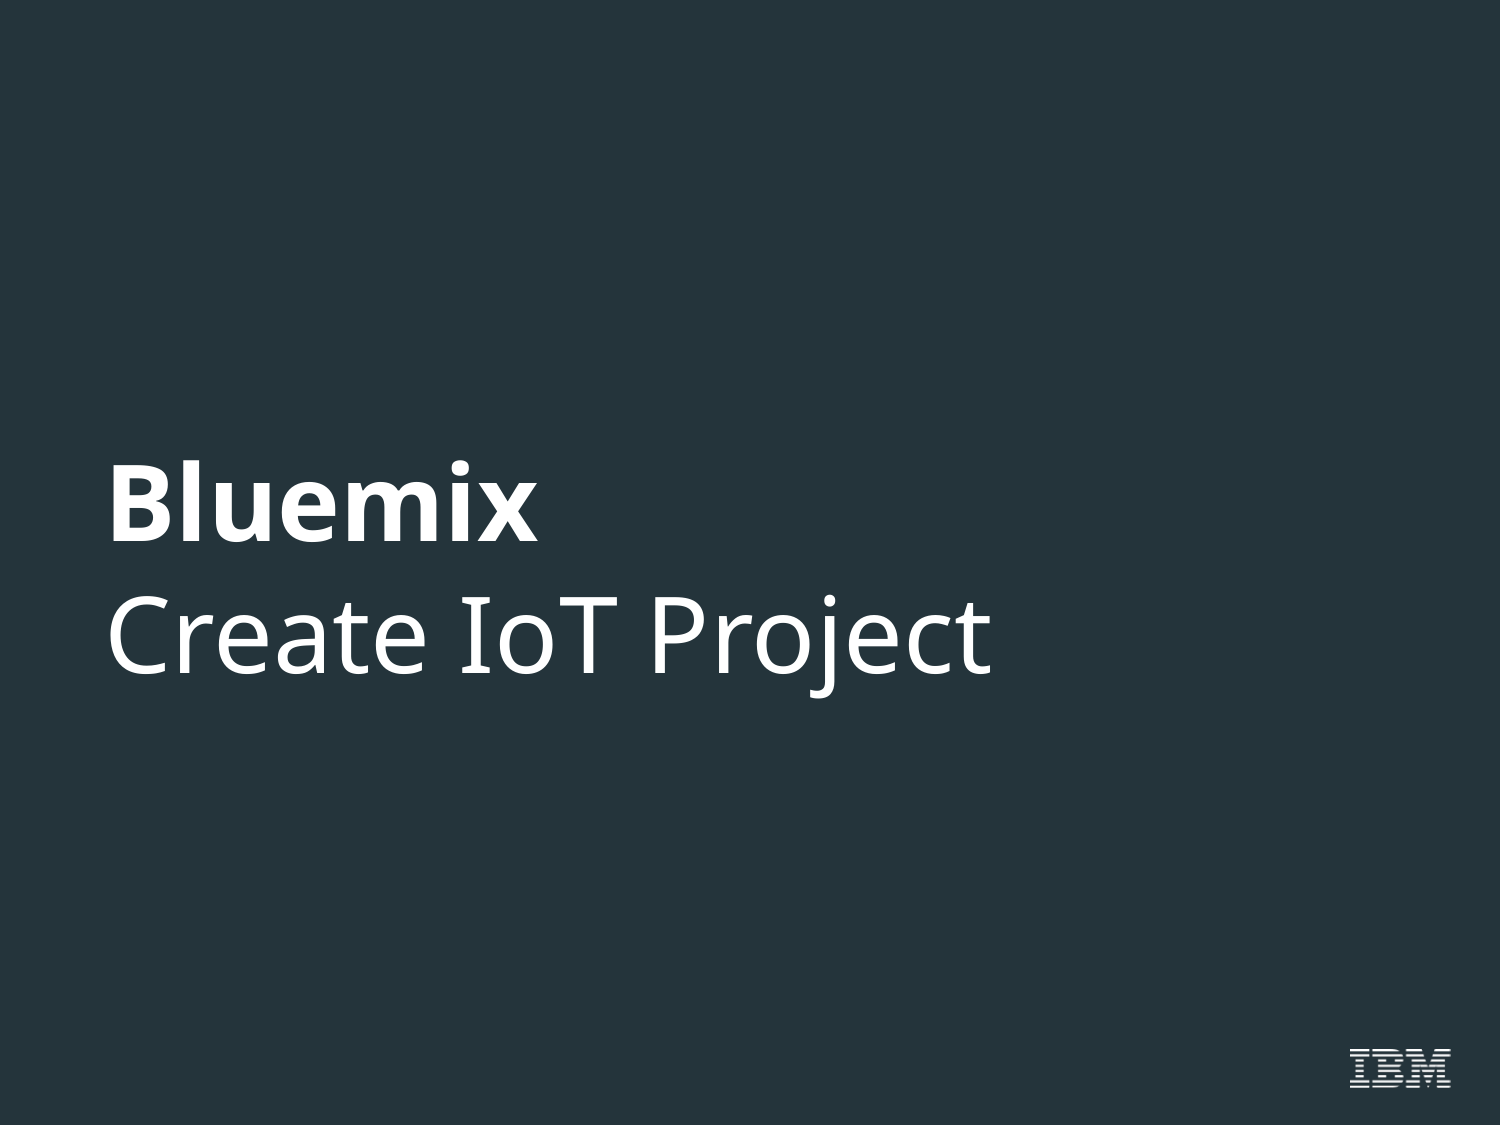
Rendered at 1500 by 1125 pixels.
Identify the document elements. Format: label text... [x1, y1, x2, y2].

picture [1349, 1048, 1452, 1090]
text_box Bluemix Create IoT Project [104, 430, 1496, 695]
